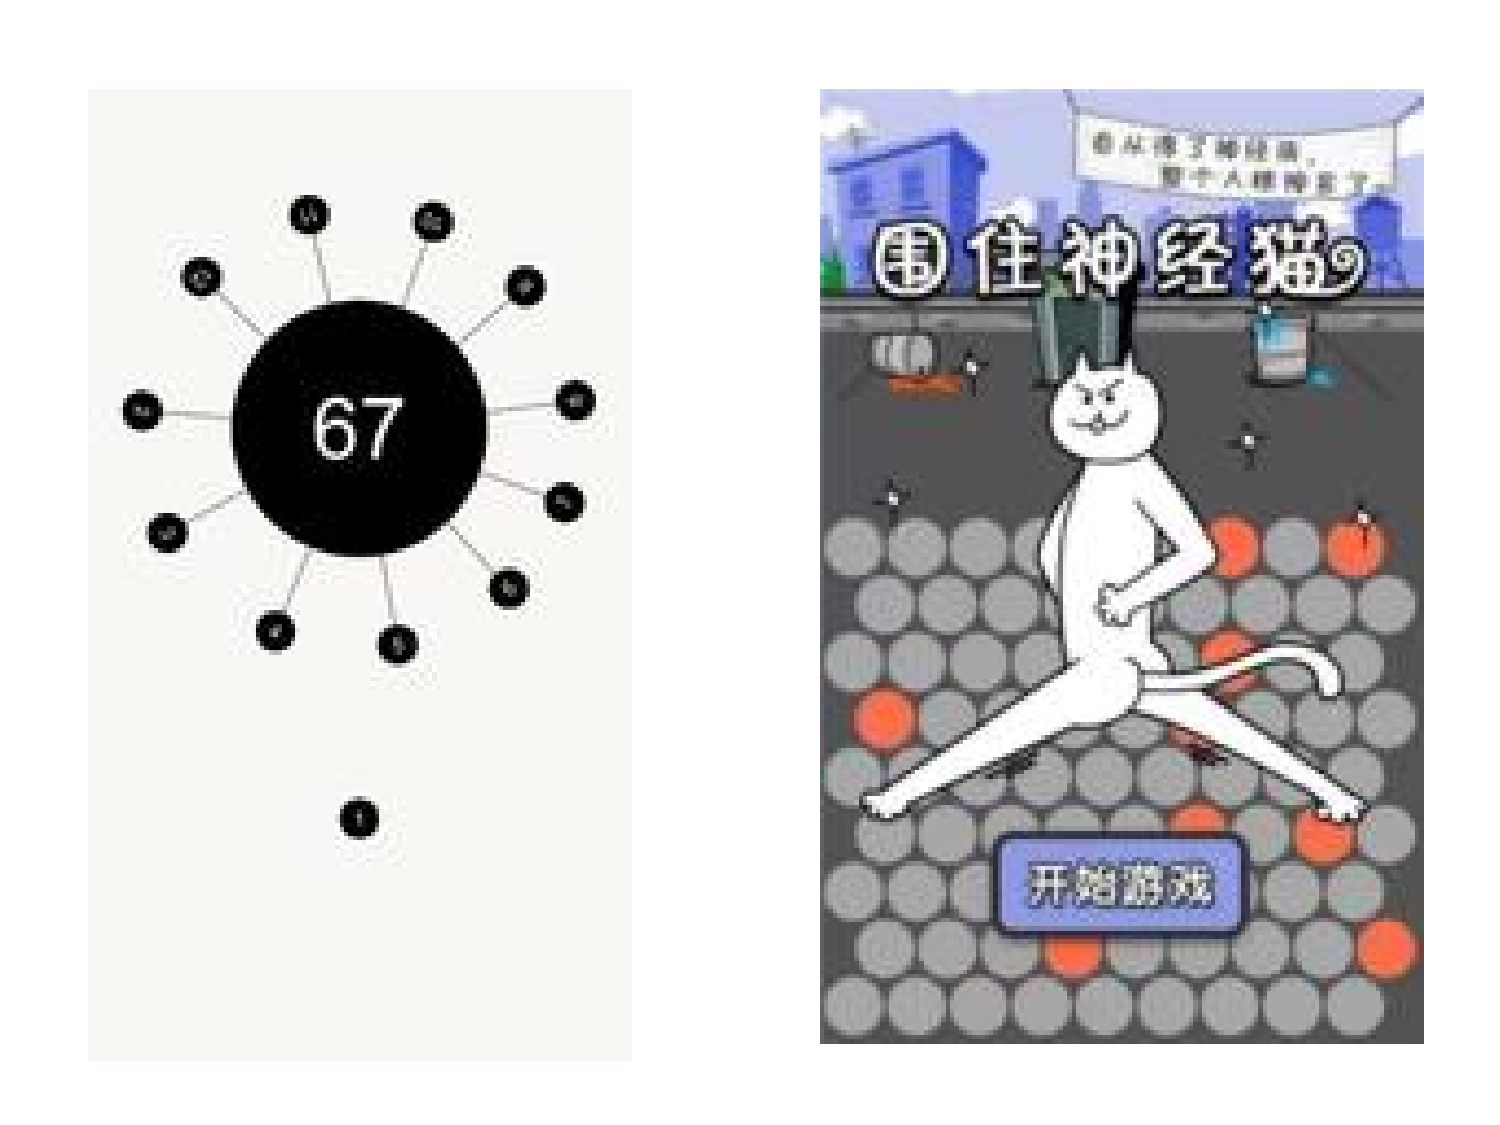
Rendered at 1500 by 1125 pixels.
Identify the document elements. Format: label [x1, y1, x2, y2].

picture [88, 89, 632, 1062]
picture [820, 89, 1424, 1044]
